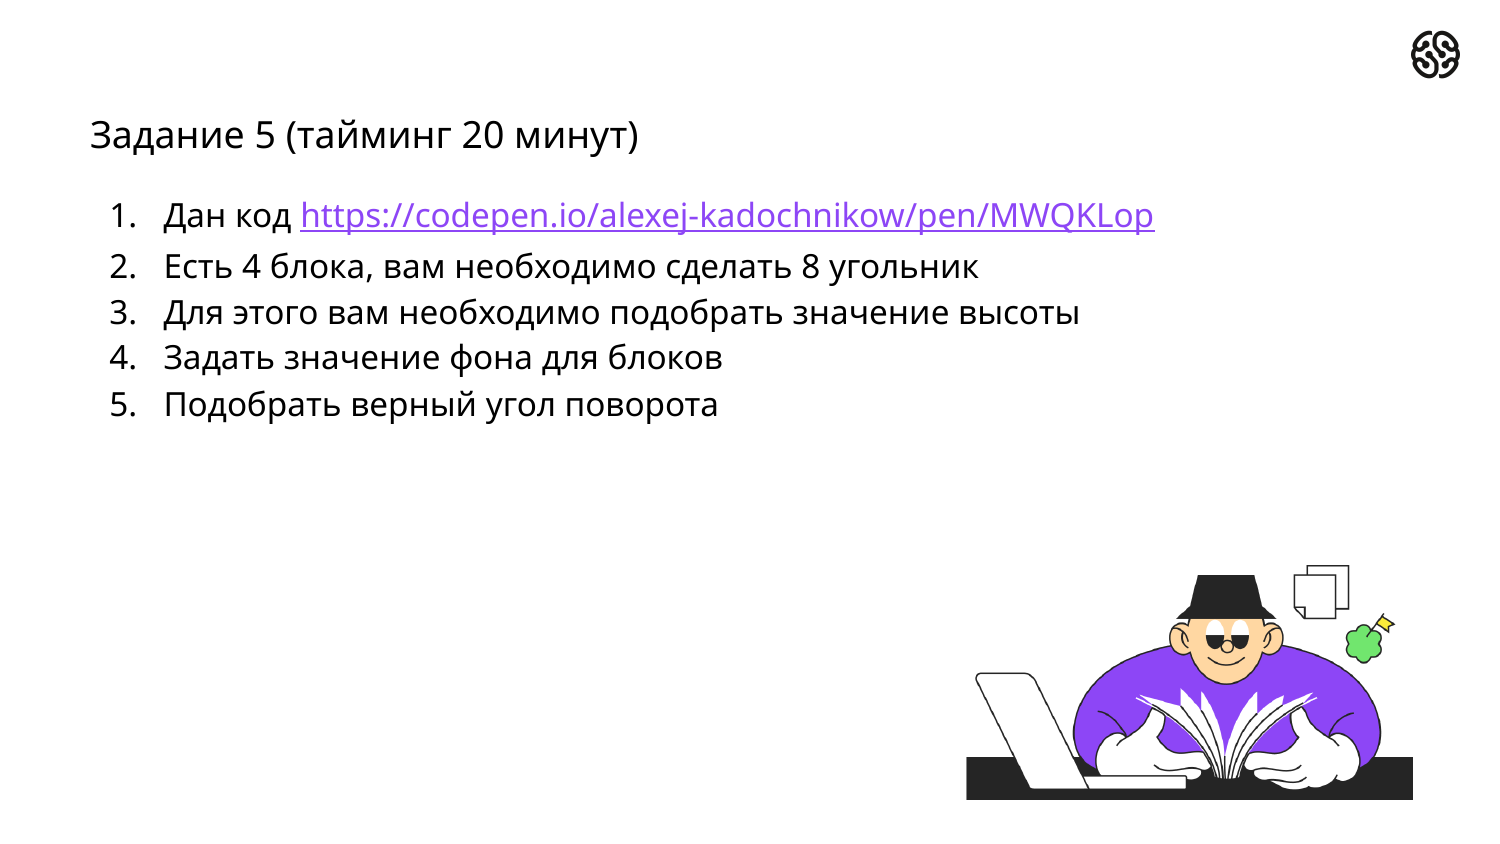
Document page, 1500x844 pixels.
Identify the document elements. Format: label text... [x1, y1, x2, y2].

title Задание 5 (тайминг 20 минут) [90, 15, 1413, 157]
subtitle Дан код https://codepen.io/alexej-kadochnikow/pen/MWQKLop Есть 4 блока, вам необходимо сделать 8 угольник Для этого вам необходимо подобрать значение высоты Задать значение фона для блоков Подобрать верный угол поворота [88, 60, 1187, 550]
picture [1413, 30, 1460, 79]
picture [964, 564, 1414, 801]
